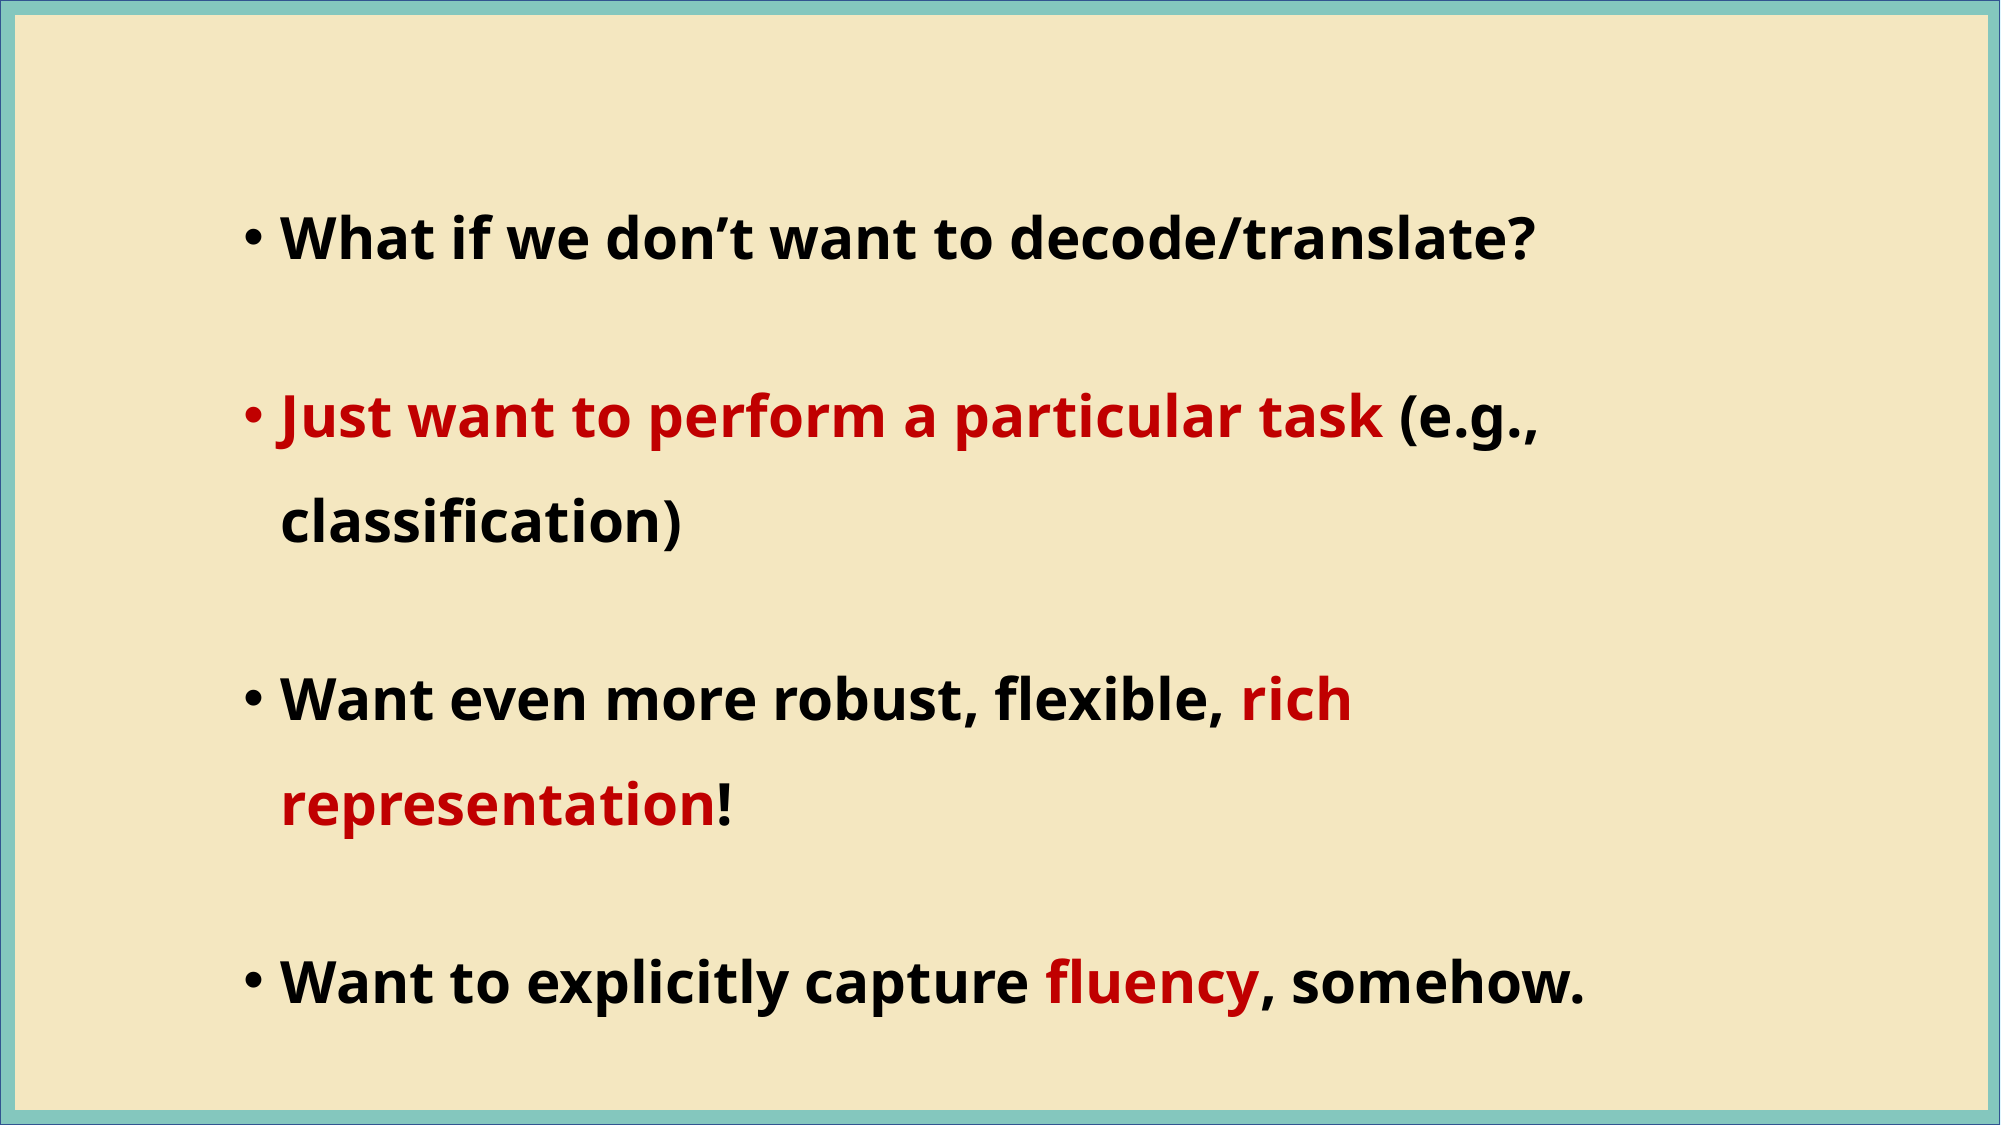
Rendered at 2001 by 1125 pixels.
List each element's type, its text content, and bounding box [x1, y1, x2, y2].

text_box [0, 0, 2000, 1125]
text_box What if we don’t want to decode/translate? Just want to perform a particular task (e.g., classification) Want even more robust, flexible, rich representation! Want to explicitly capture fluency, somehow. [228, 158, 1834, 966]
